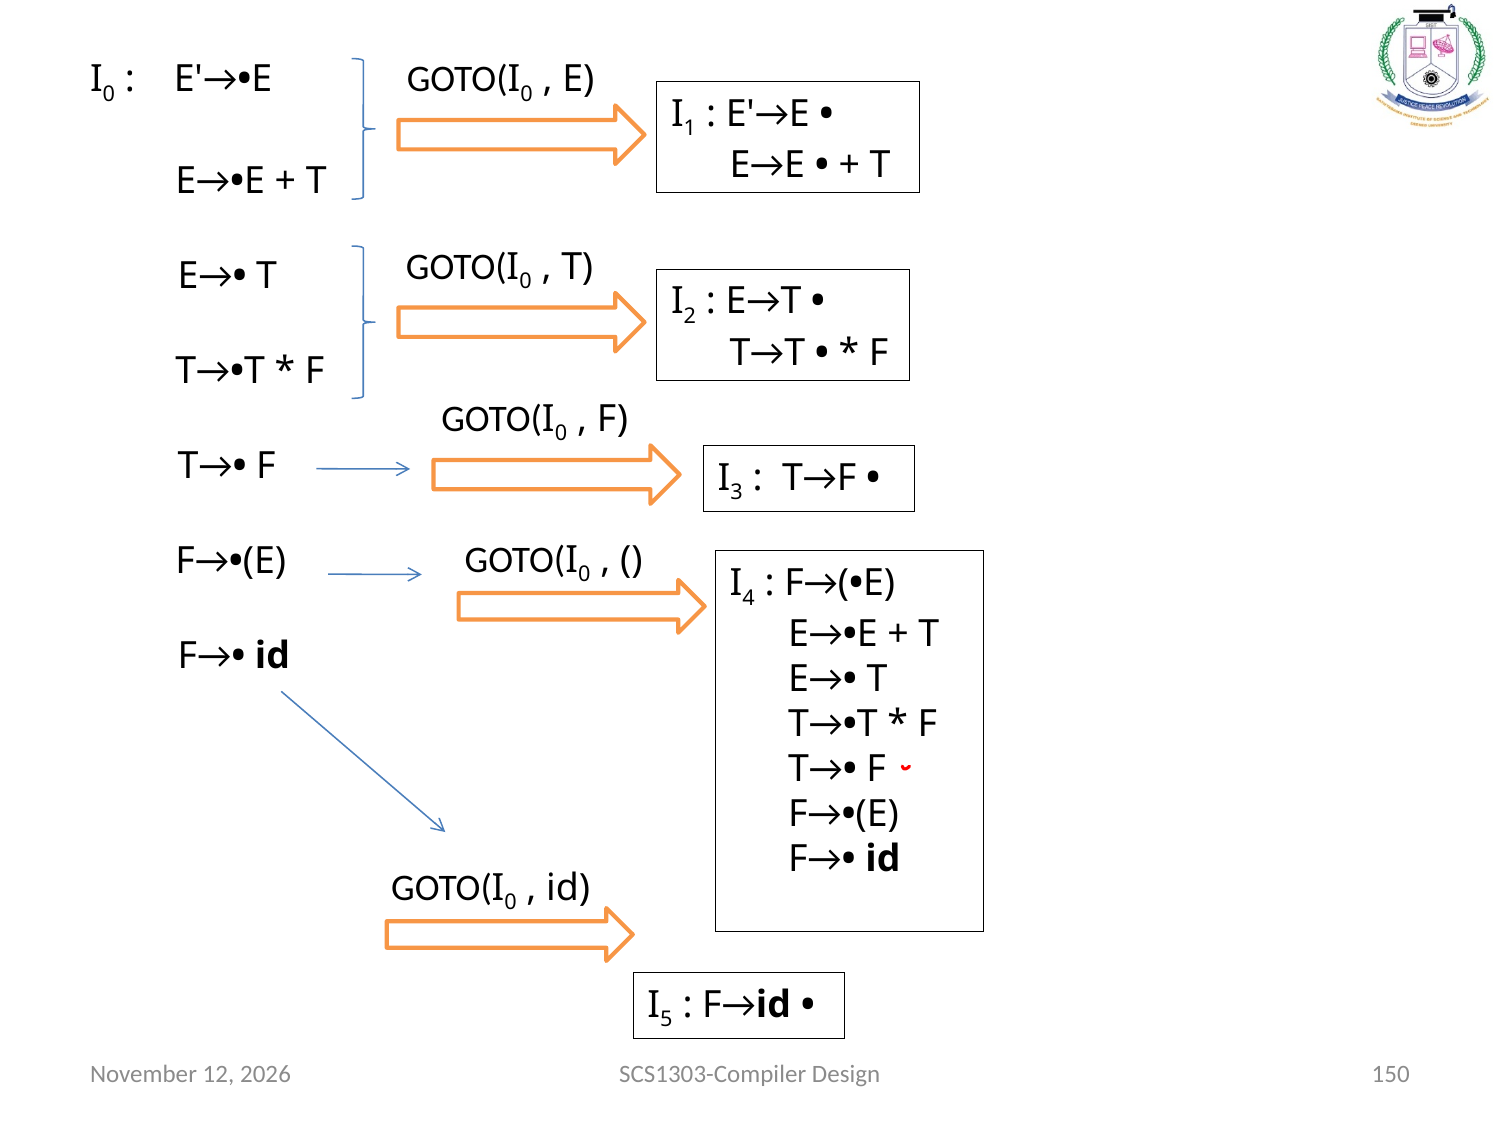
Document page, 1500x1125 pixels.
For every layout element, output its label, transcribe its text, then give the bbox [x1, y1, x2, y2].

footer SCS1303-Compiler Design [512, 1042, 988, 1103]
text_box I1 : E'→E • E→E • + T [656, 81, 920, 193]
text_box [421, 386, 680, 505]
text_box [280, 691, 446, 833]
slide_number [75, 1042, 425, 1103]
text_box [374, 855, 633, 962]
text_box I2 : E→T • T→T • * F [656, 268, 909, 380]
list I0 : E'→•E E→•E + T E→• T T→•T * F T→• F F→•(E) F→• id [75, 46, 1425, 1020]
text_box I4 : F→(•E) E→•E + T E→• T T→•T * F T→• F F→•(E) F→• id [714, 550, 983, 932]
text_box [351, 57, 376, 200]
slide_number 150 [1074, 1042, 1425, 1103]
text_box I3 : T→F • [702, 445, 914, 512]
text_box [351, 245, 376, 400]
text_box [446, 527, 705, 634]
picture [1361, 0, 1500, 129]
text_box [386, 46, 645, 165]
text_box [386, 234, 645, 352]
text_box I5 : F→id • [632, 972, 844, 1039]
